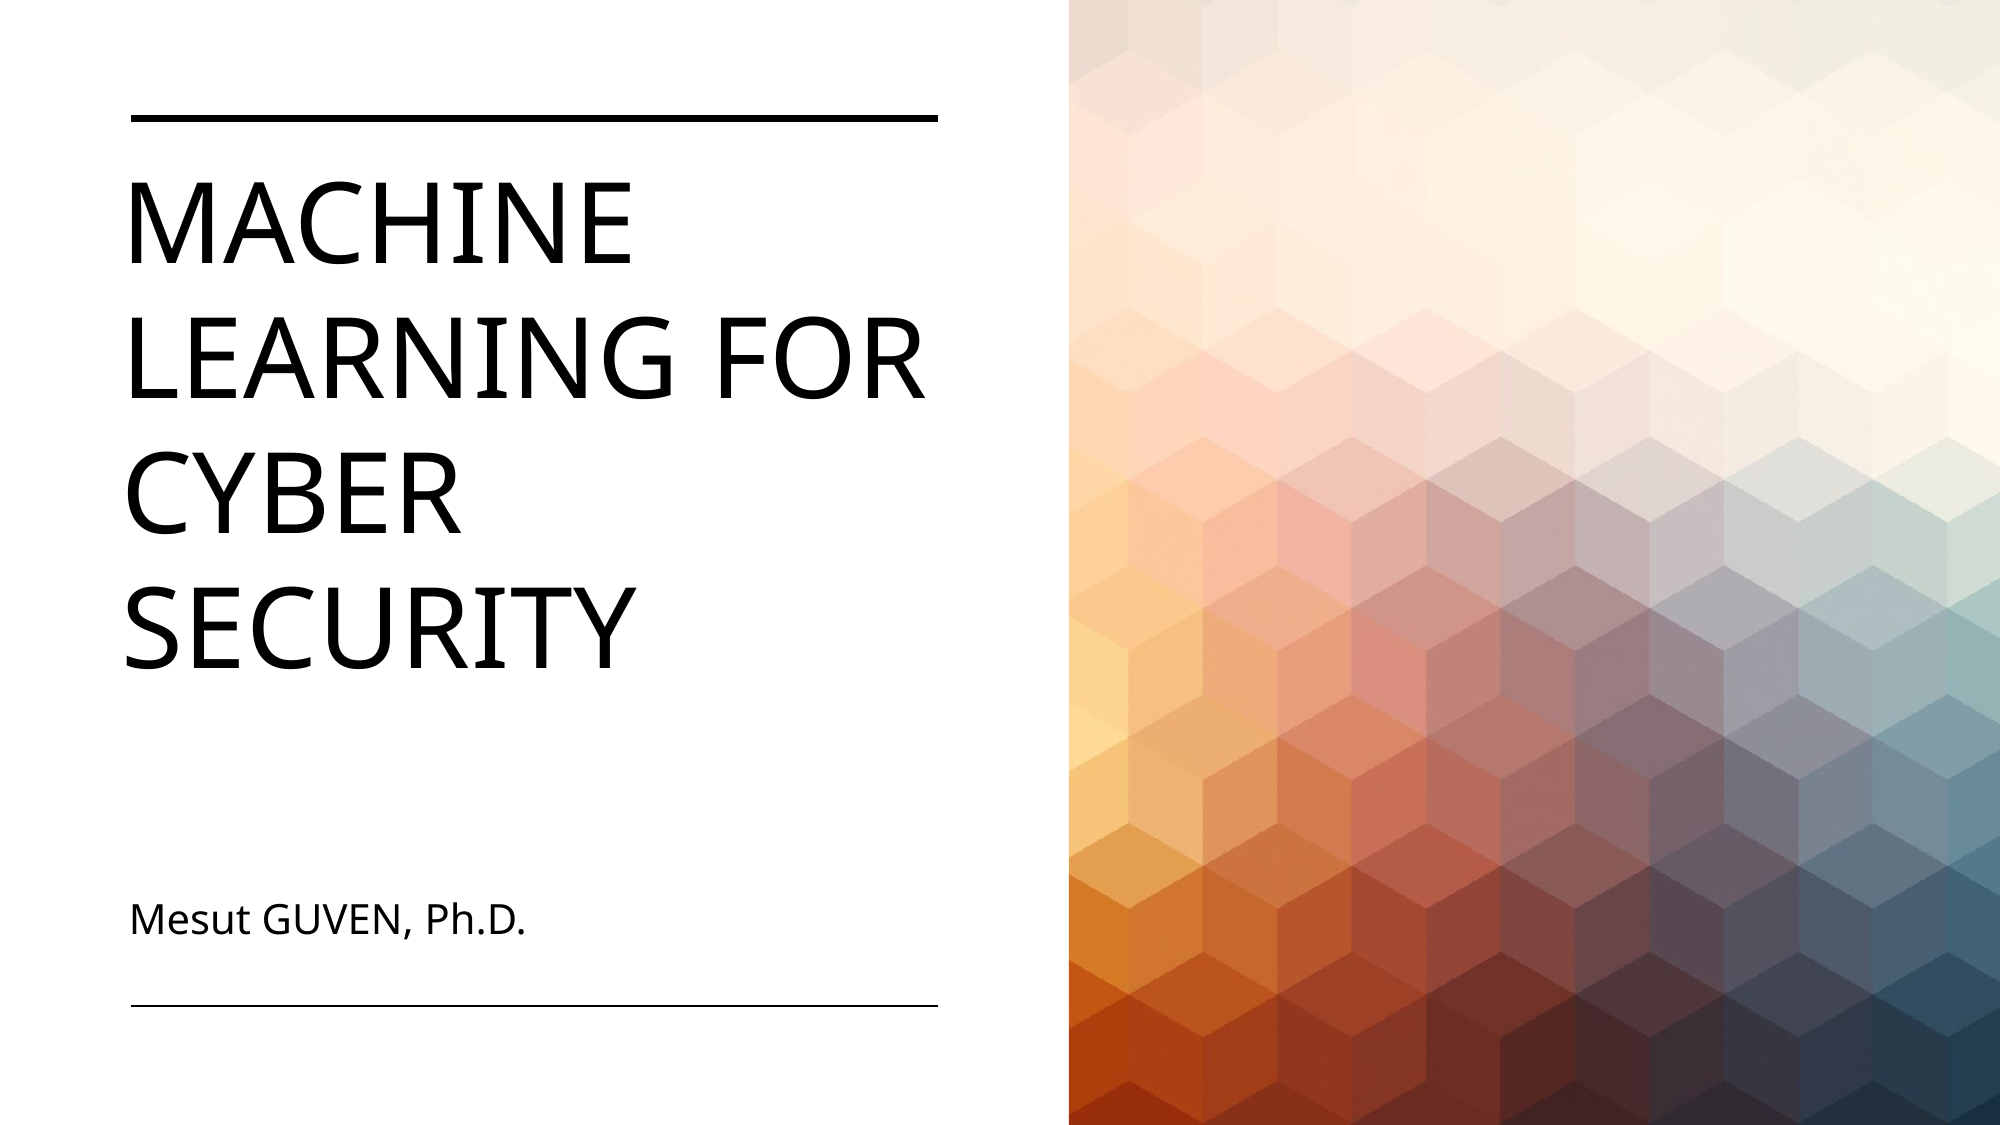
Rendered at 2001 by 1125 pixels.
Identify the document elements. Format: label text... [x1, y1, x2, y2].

text_box [0, 0, 1068, 1125]
subtitle Mesut GUVEN, Ph.D. [114, 785, 911, 950]
title Machine Learning for Cyber Security [106, 143, 964, 778]
picture [1068, 0, 2000, 1125]
